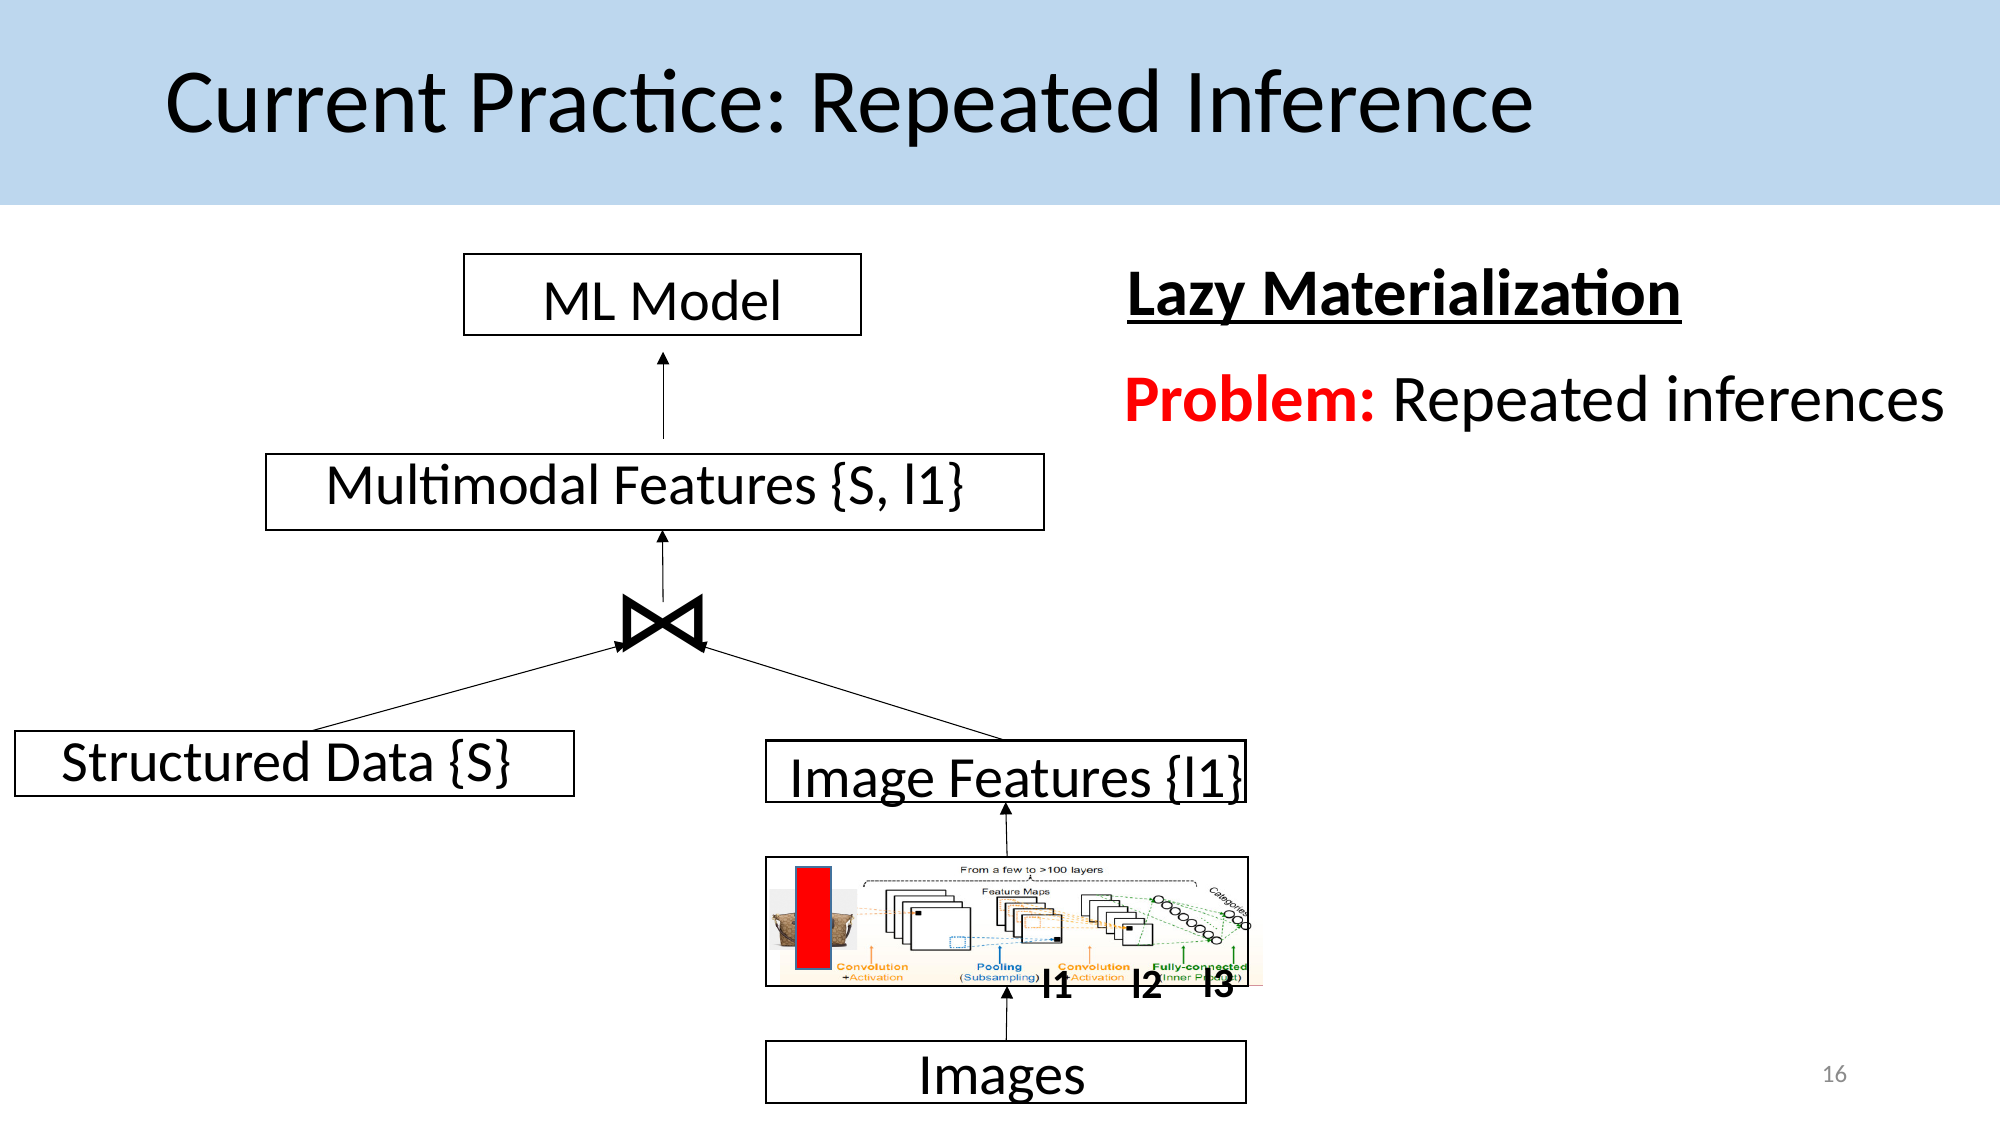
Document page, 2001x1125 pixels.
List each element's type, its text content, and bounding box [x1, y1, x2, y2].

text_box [14, 715, 574, 802]
title Current Practice: Repeated Inference [0, 0, 2000, 205]
slide_number 16 [1412, 1042, 1863, 1103]
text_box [266, 438, 1045, 741]
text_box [765, 858, 1263, 1041]
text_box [463, 254, 861, 439]
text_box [766, 1041, 1247, 1115]
text_box Problem: Repeated inferences [1109, 347, 1974, 442]
text_box Lazy Materialization [1112, 241, 1698, 337]
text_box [765, 731, 1263, 858]
